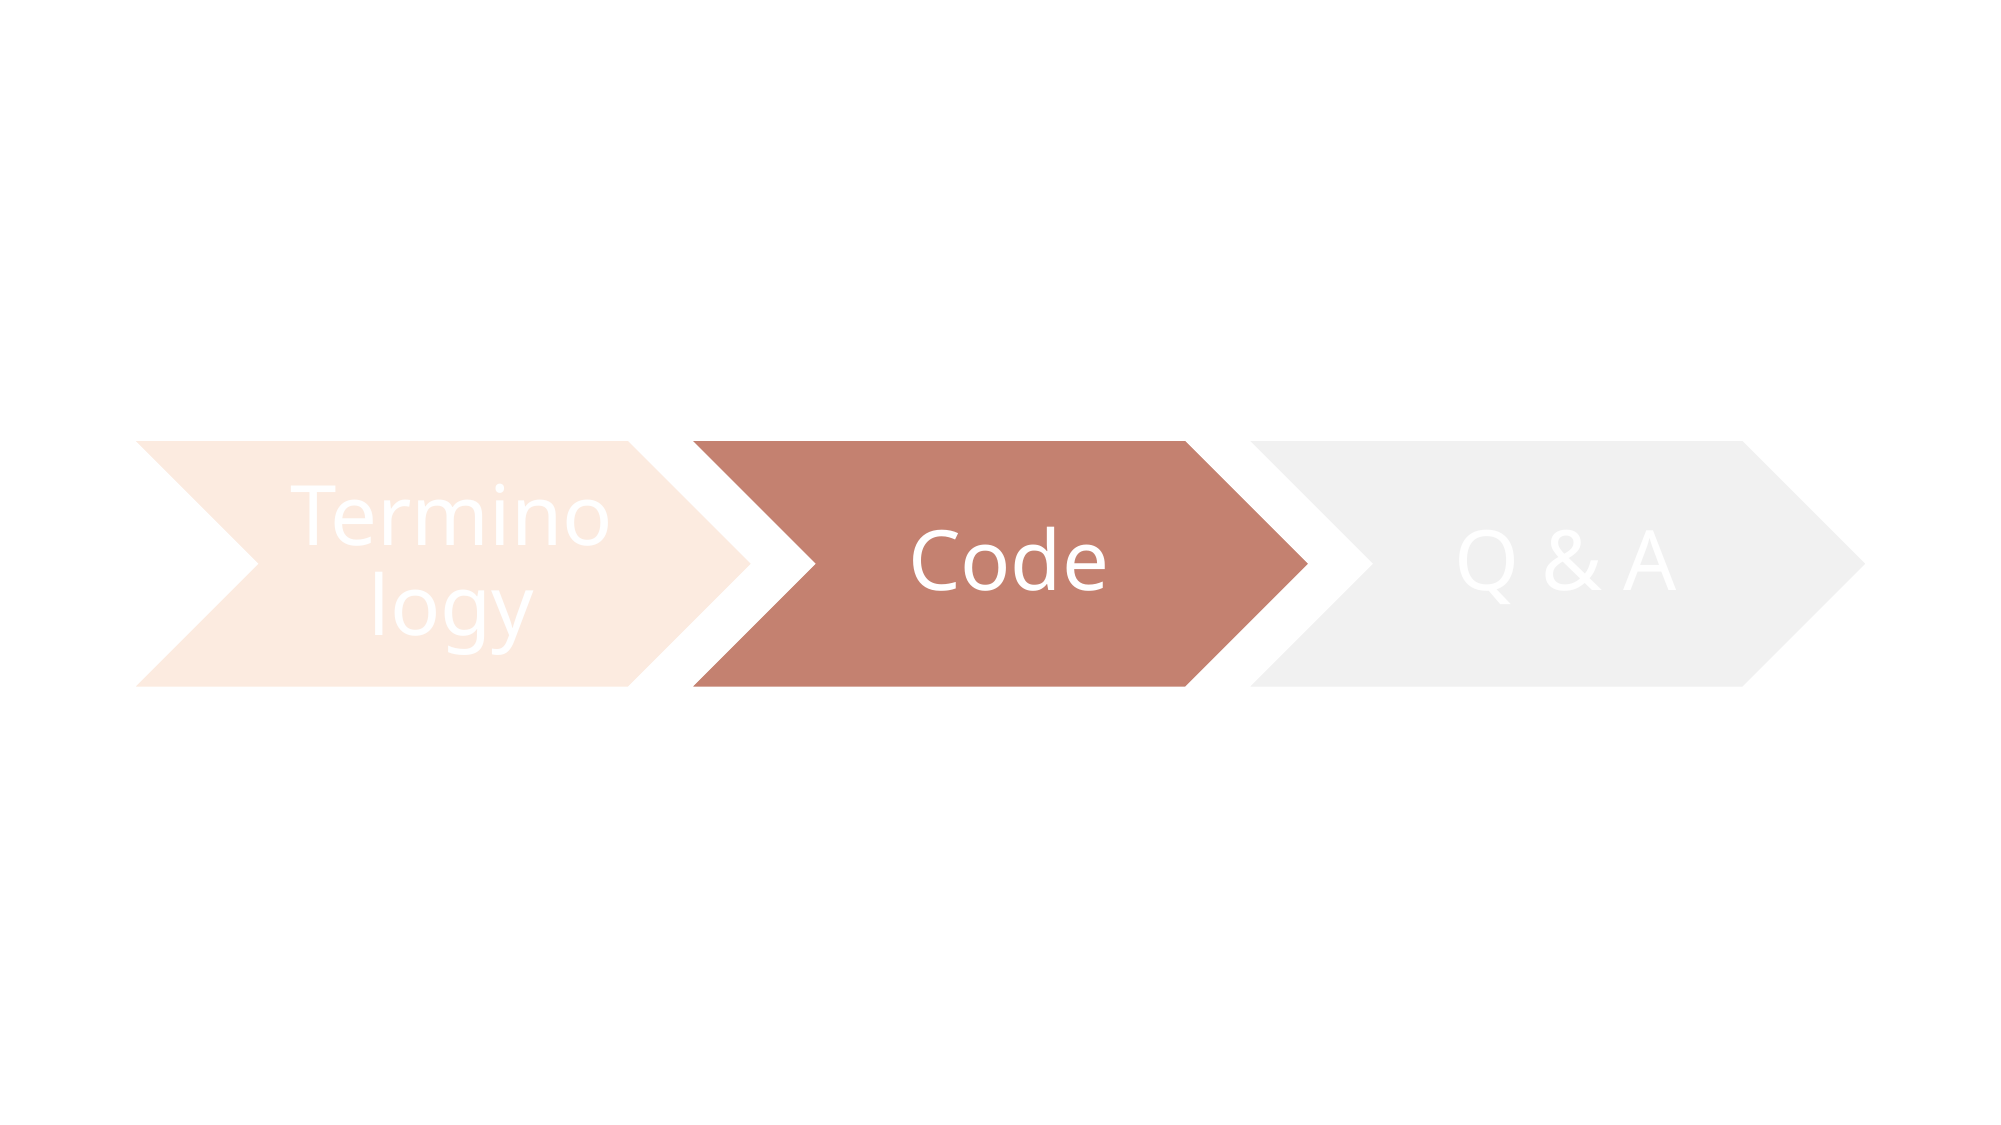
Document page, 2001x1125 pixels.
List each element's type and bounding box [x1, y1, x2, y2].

text_box [132, 19, 1868, 1109]
